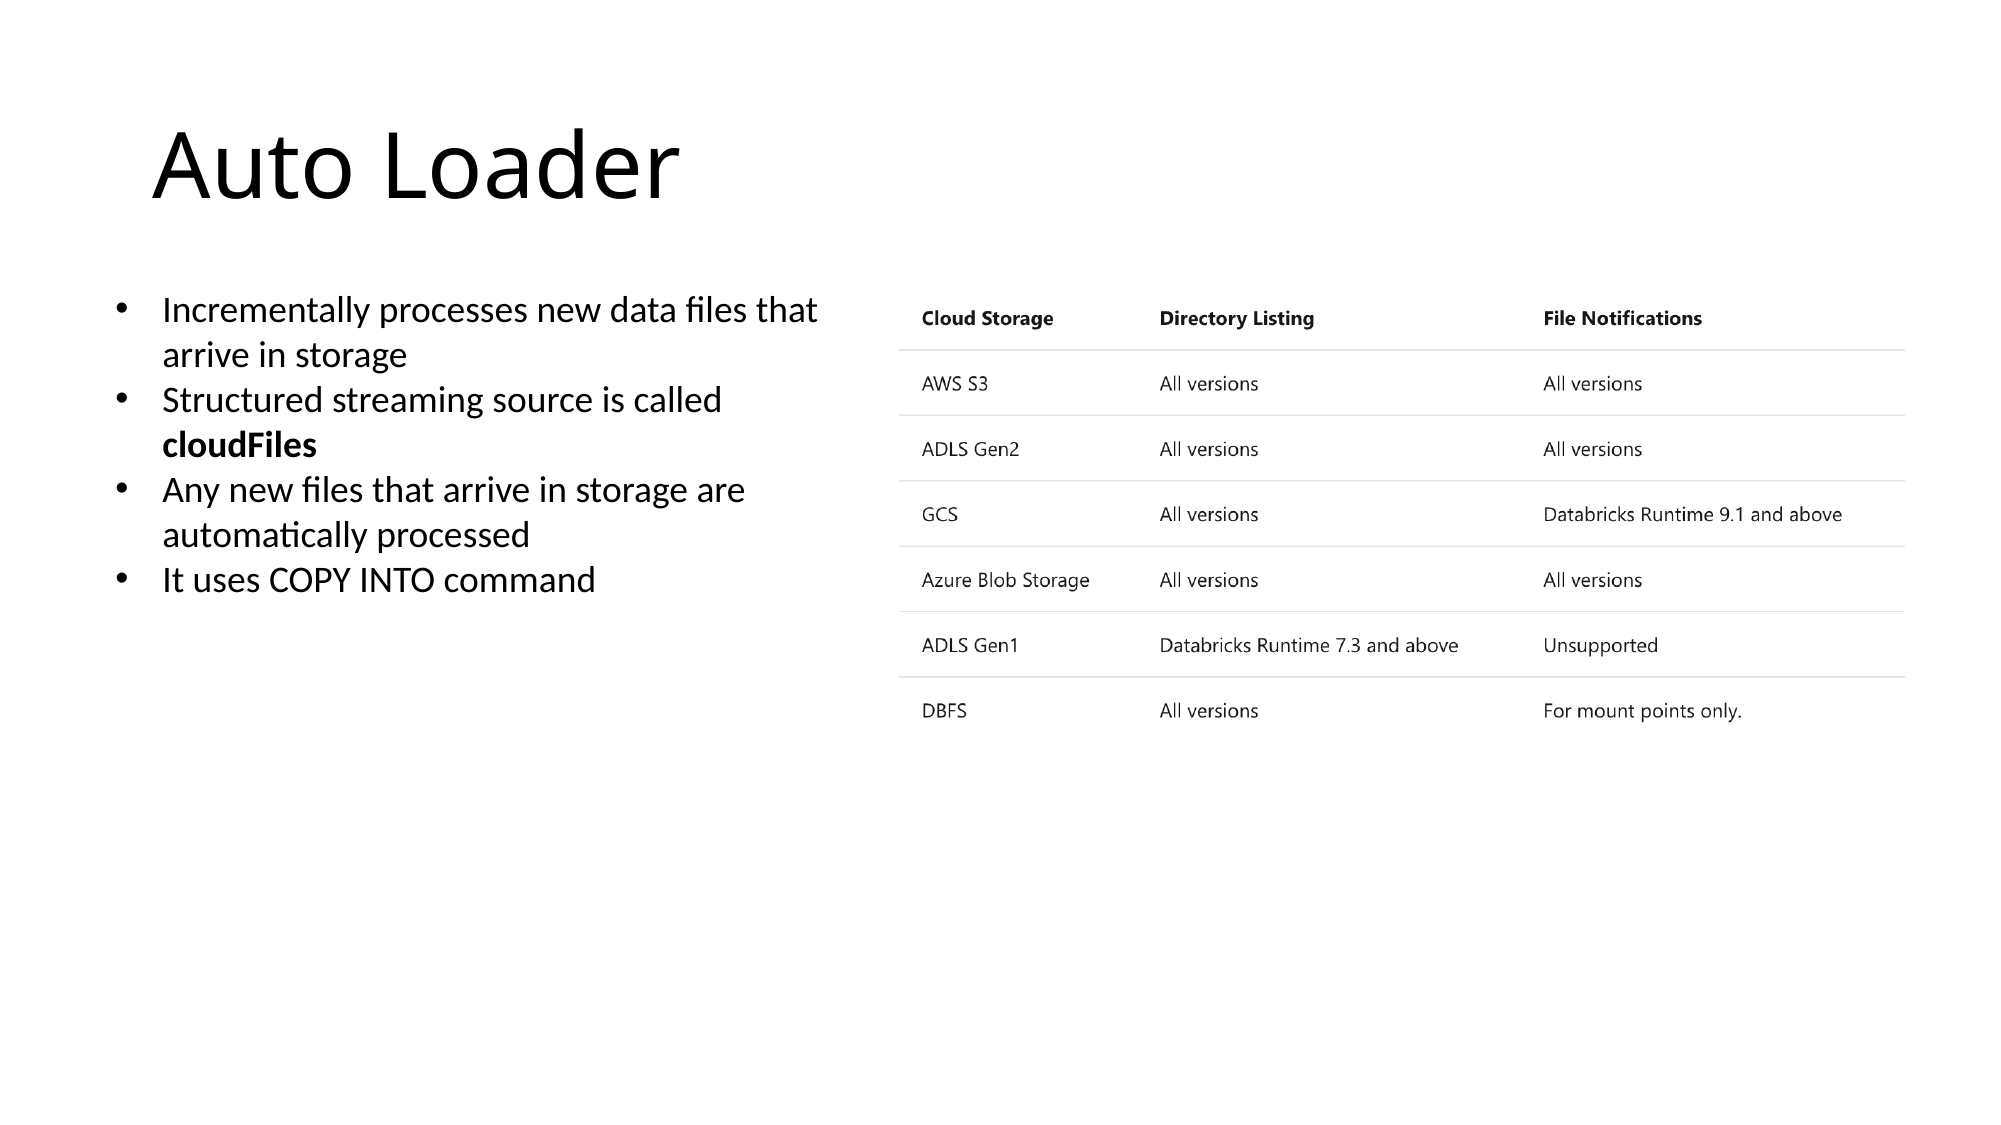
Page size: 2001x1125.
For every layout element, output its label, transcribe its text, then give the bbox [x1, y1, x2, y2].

text_box Incrementally processes new data files that arrive in storage Structured streaming source is called cloudFiles Any new files that arrive in storage are automatically processed It uses COPY INTO command [100, 277, 863, 652]
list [884, 292, 1927, 747]
title Auto Loader [137, 59, 1863, 278]
